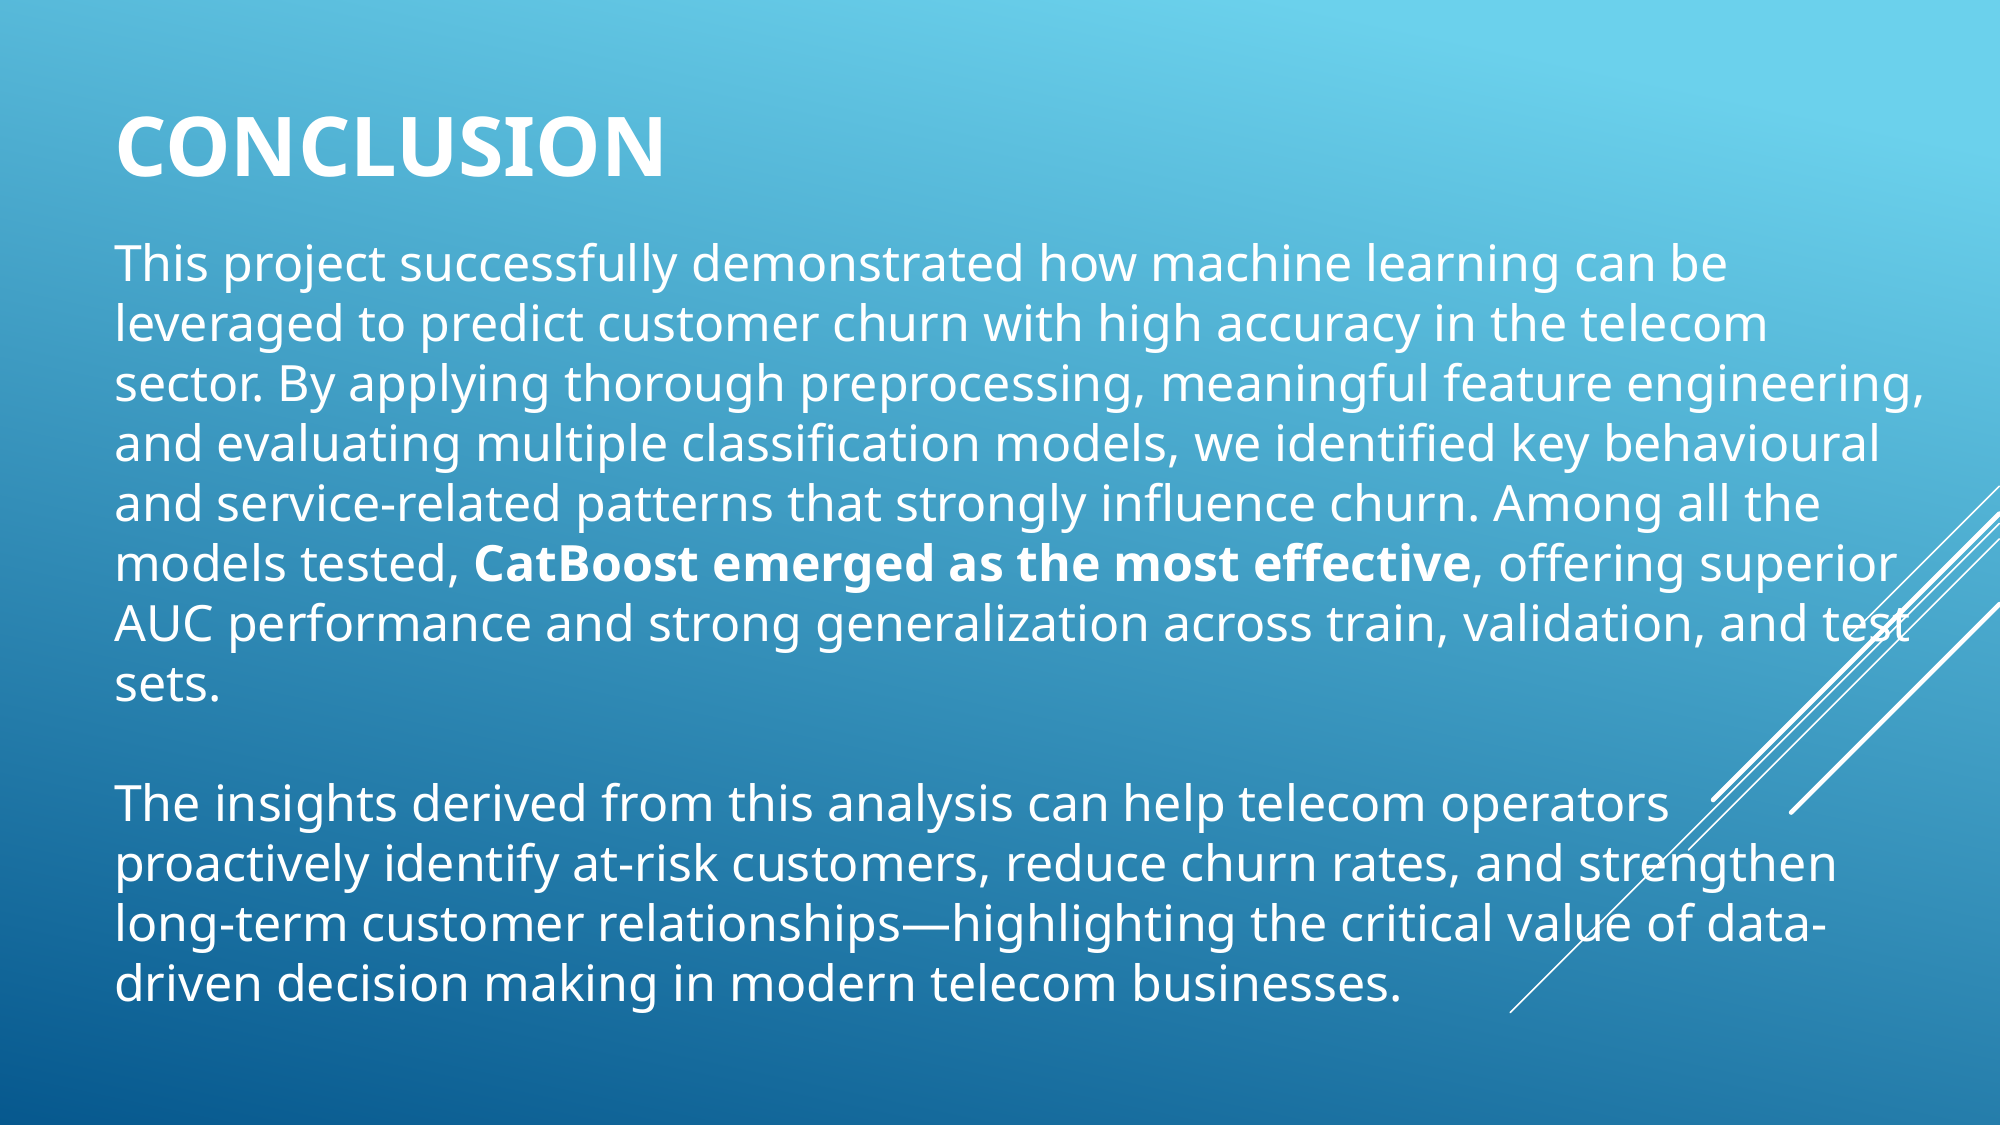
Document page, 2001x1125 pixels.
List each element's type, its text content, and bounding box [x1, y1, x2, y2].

text_box This project successfully demonstrated how machine learning can be leveraged to predict customer churn with high accuracy in the telecom sector. By applying thorough preprocessing, meaningful feature engineering, and evaluating multiple classification models, we identified key behavioural and service-related patterns that strongly influence churn. Among all the models tested, CatBoost emerged as the most effective, offering superior AUC performance and strong generalization across train, validation, and test sets. The insights derived from this analysis can help telecom operators proactively identify at-risk customers, reduce churn rates, and strengthen long-term customer relationships—highlighting the critical value of data-driven decision making in modern telecom businesses. [99, 224, 1942, 1019]
title CONCLUSION [99, 83, 697, 203]
